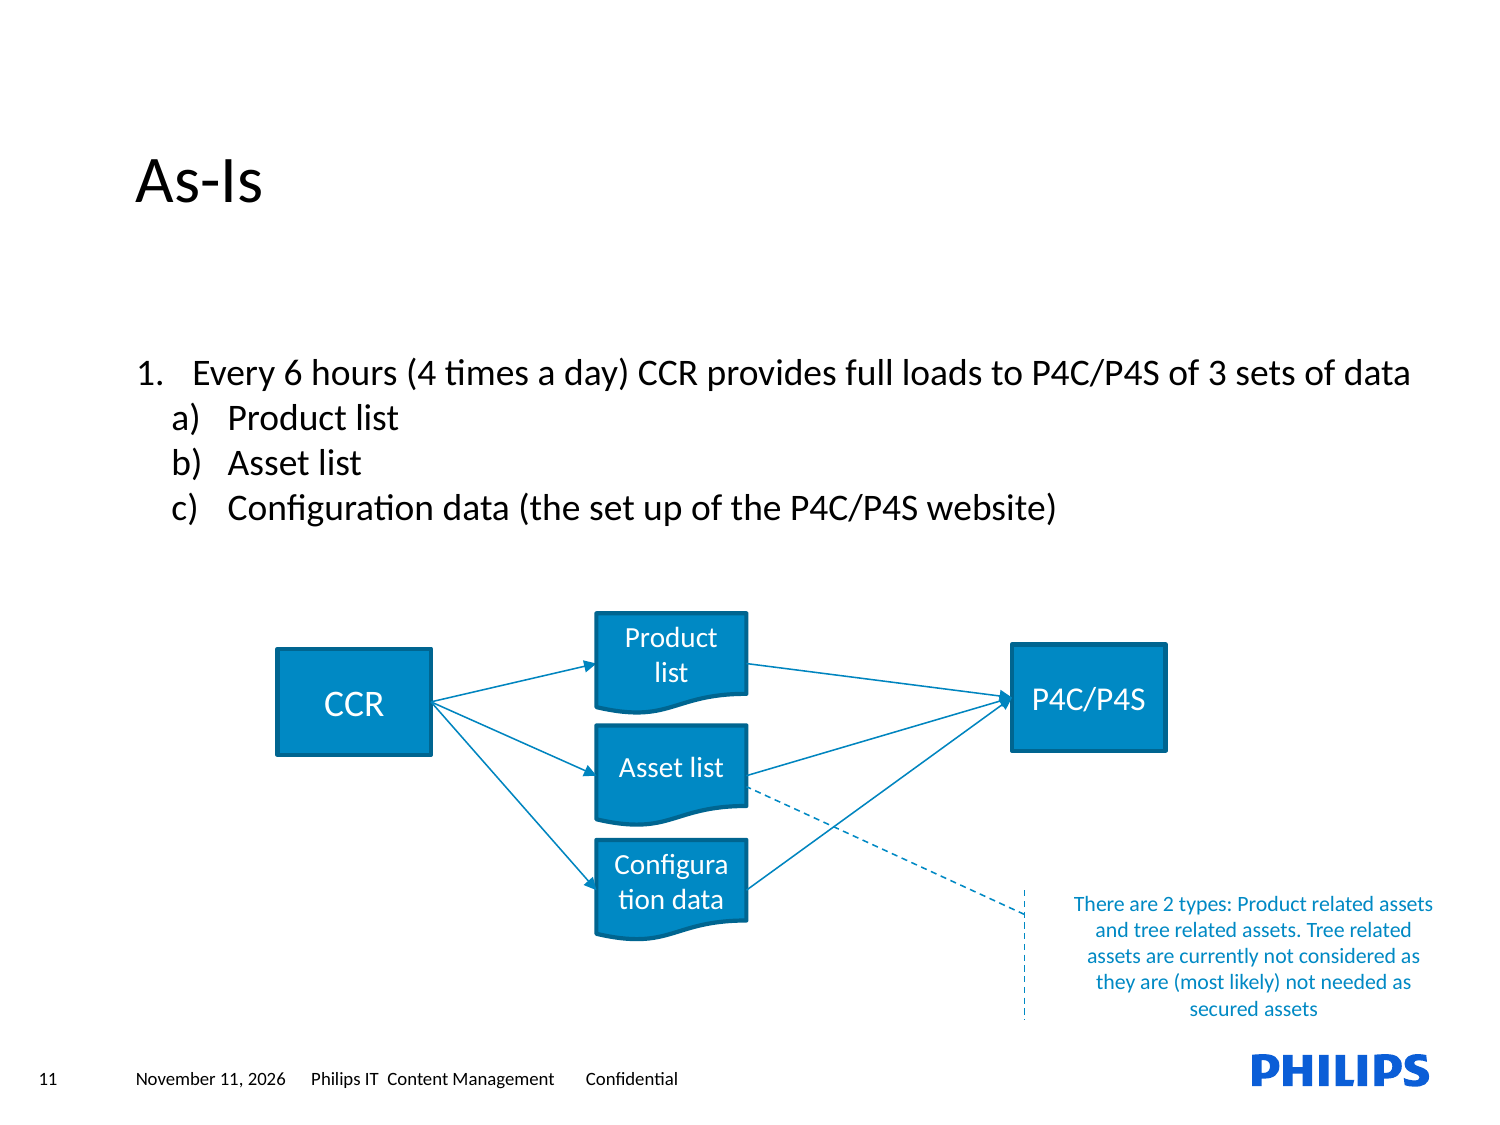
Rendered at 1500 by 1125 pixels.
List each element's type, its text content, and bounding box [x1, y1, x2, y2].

list As-Is [135, 135, 1365, 220]
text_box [277, 613, 1166, 941]
list Every 6 hours (4 times a day) CCR provides full loads to P4C/P4S of 3 sets of data Product list Asset list Configuration data (the set up of the P4C/P4S website) [135, 348, 1471, 587]
text_box There are 2 types: Product related assets and tree related assets. Tree related assets are currently not considered as they are (most likely) not needed as secured assets [1057, 890, 1451, 1020]
